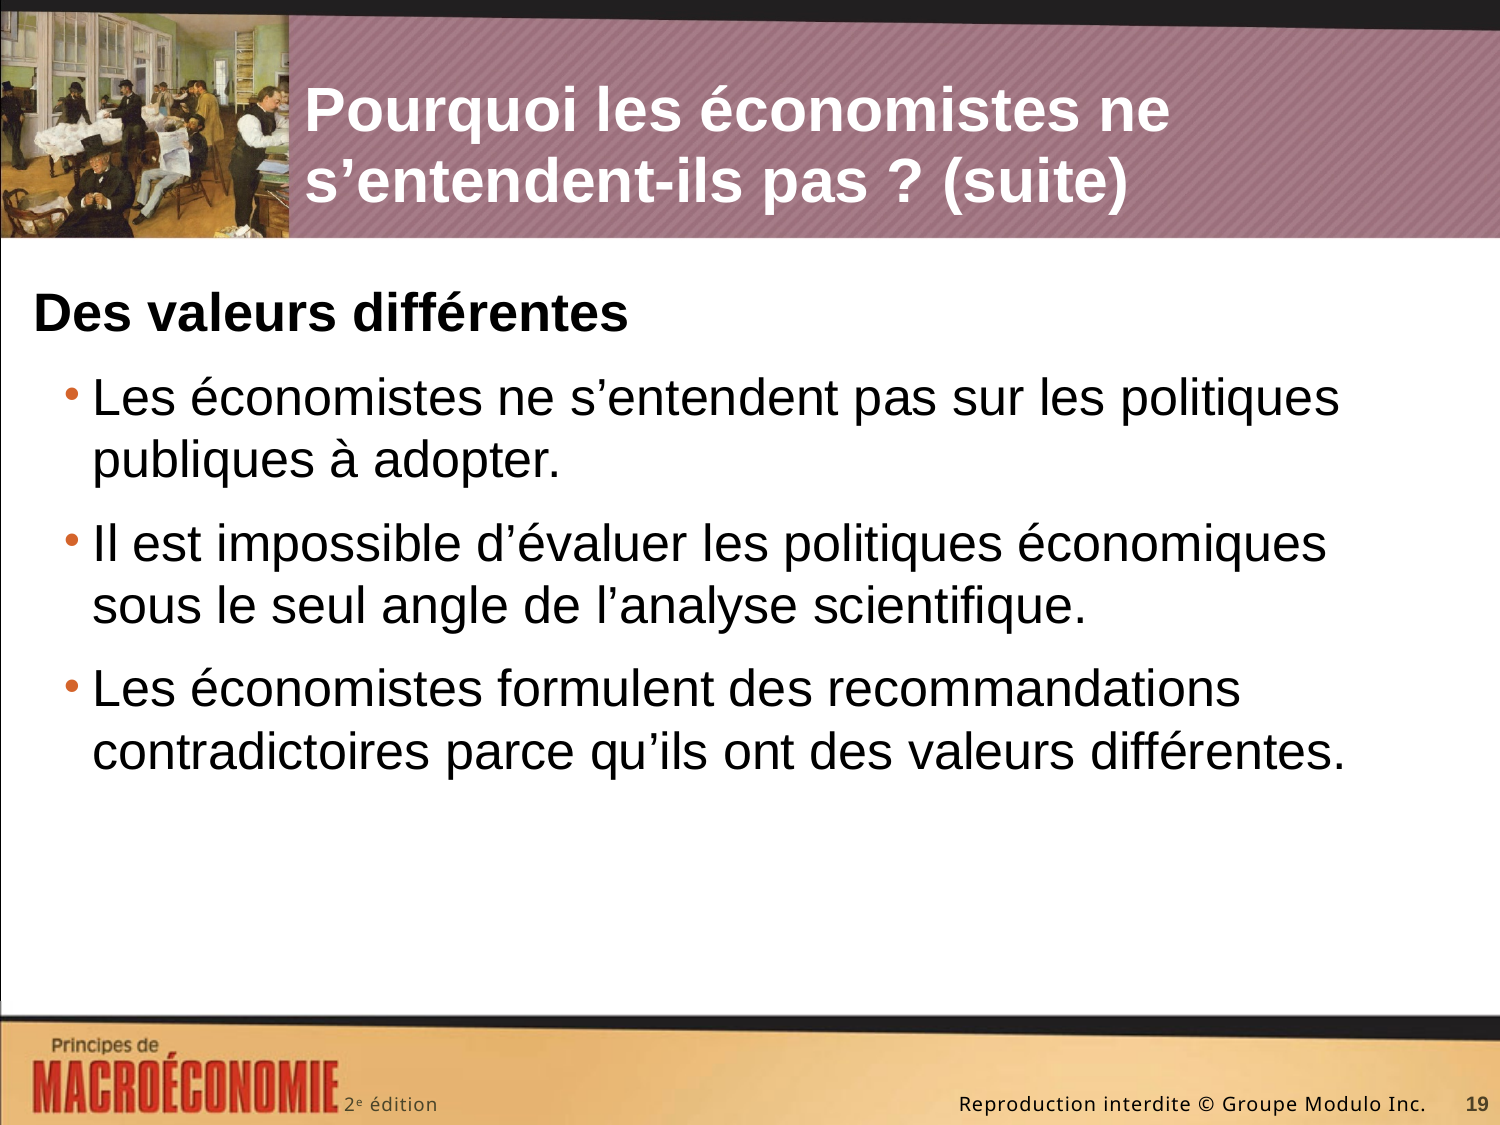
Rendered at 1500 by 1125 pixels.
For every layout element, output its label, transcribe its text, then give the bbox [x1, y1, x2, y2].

picture [0, 0, 1500, 1125]
slide_number 19 [1417, 1070, 1489, 1125]
title Pourquoi les économistes ne s’entendent-ils pas ? (suite) [304, 32, 1431, 223]
list Des valeurs différentes Les économistes ne s’entendent pas sur les politiques publiques à adopter. Il est impossible d’évaluer les politiques économiques sous le seul angle de l’analyse scientifique. Les économistes formulent des recommandations contradictoires parce qu’ils ont des valeurs différentes. [17, 269, 1431, 1000]
picture [1412, 1102, 1417, 1110]
